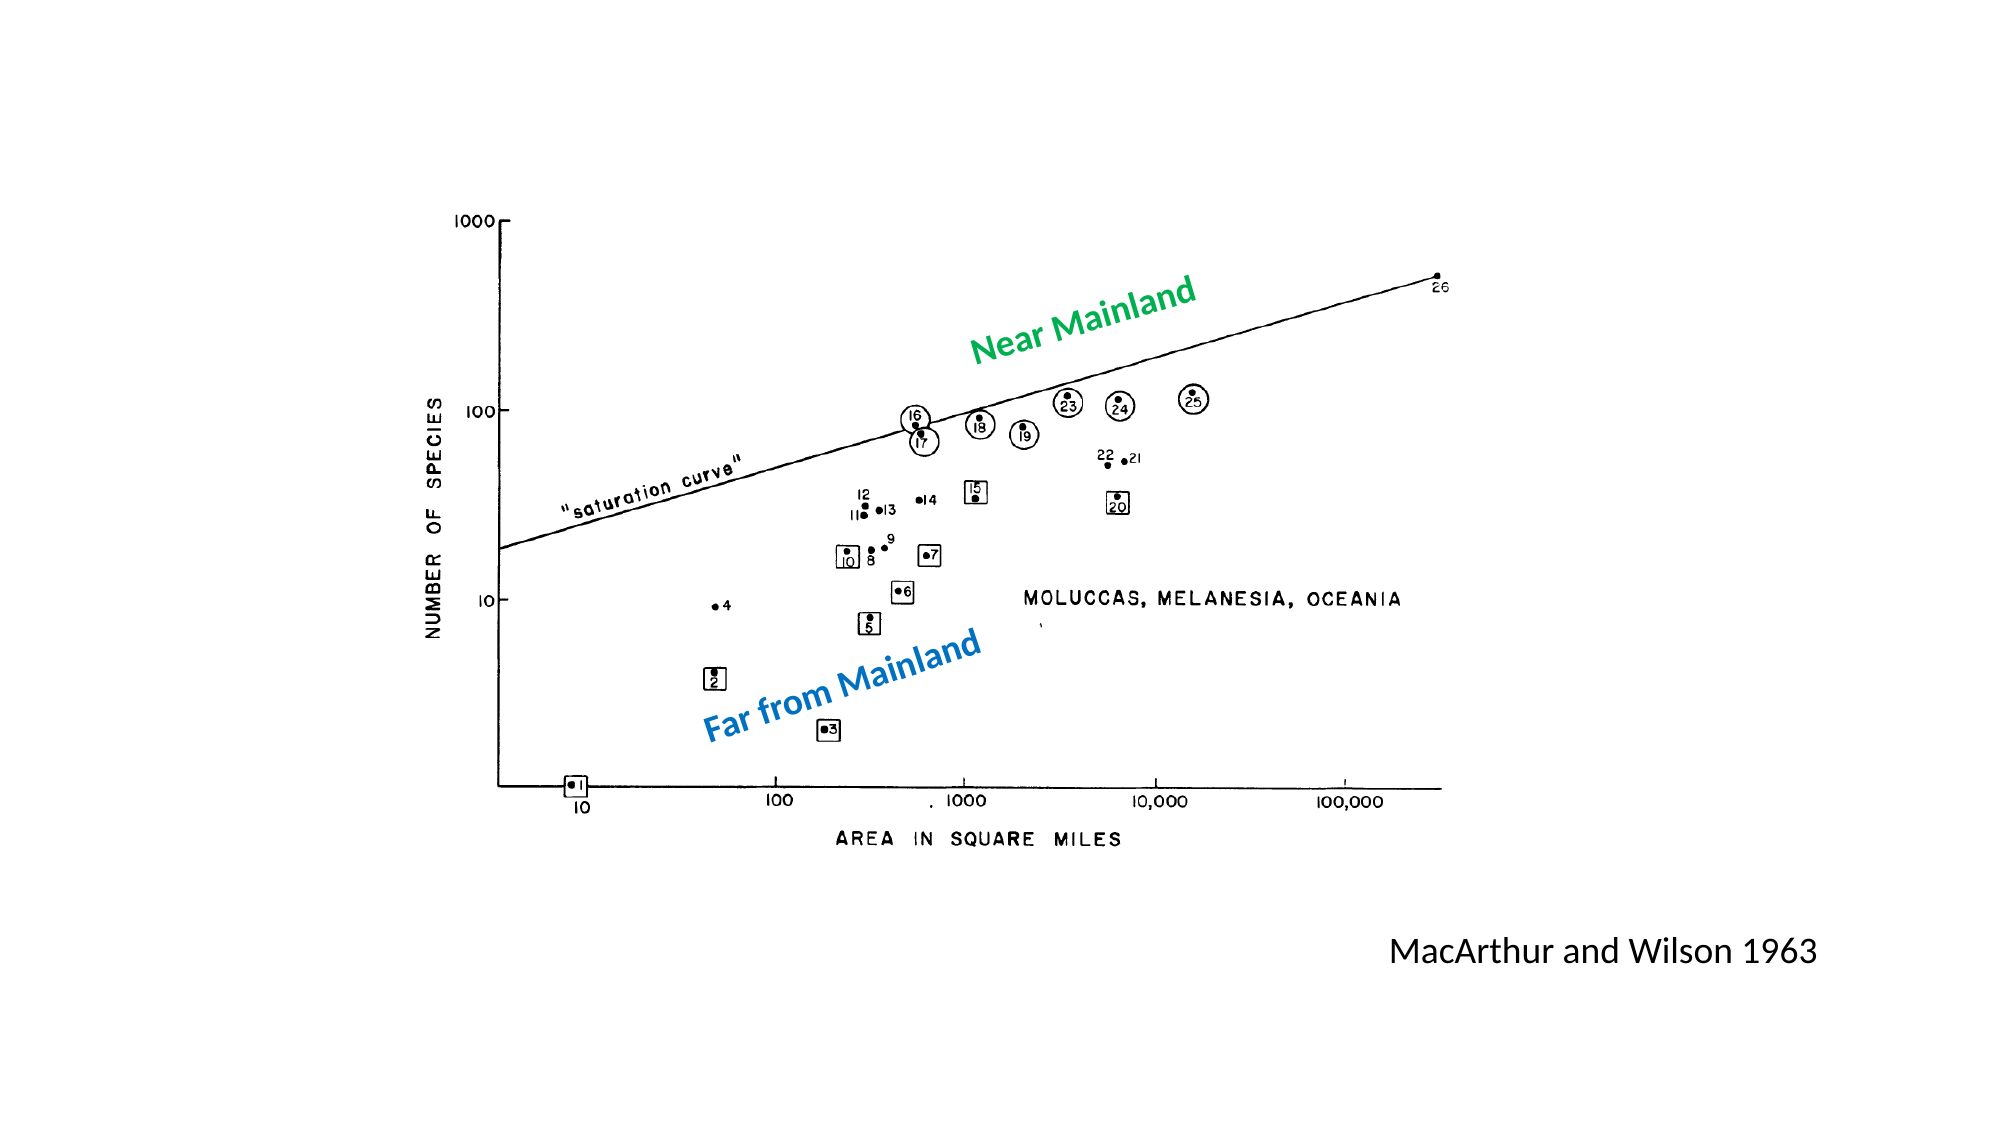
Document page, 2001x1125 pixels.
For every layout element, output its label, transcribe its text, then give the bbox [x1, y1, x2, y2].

picture [329, 183, 1486, 856]
text_box MacArthur and Wilson 1963 [1374, 918, 1833, 979]
